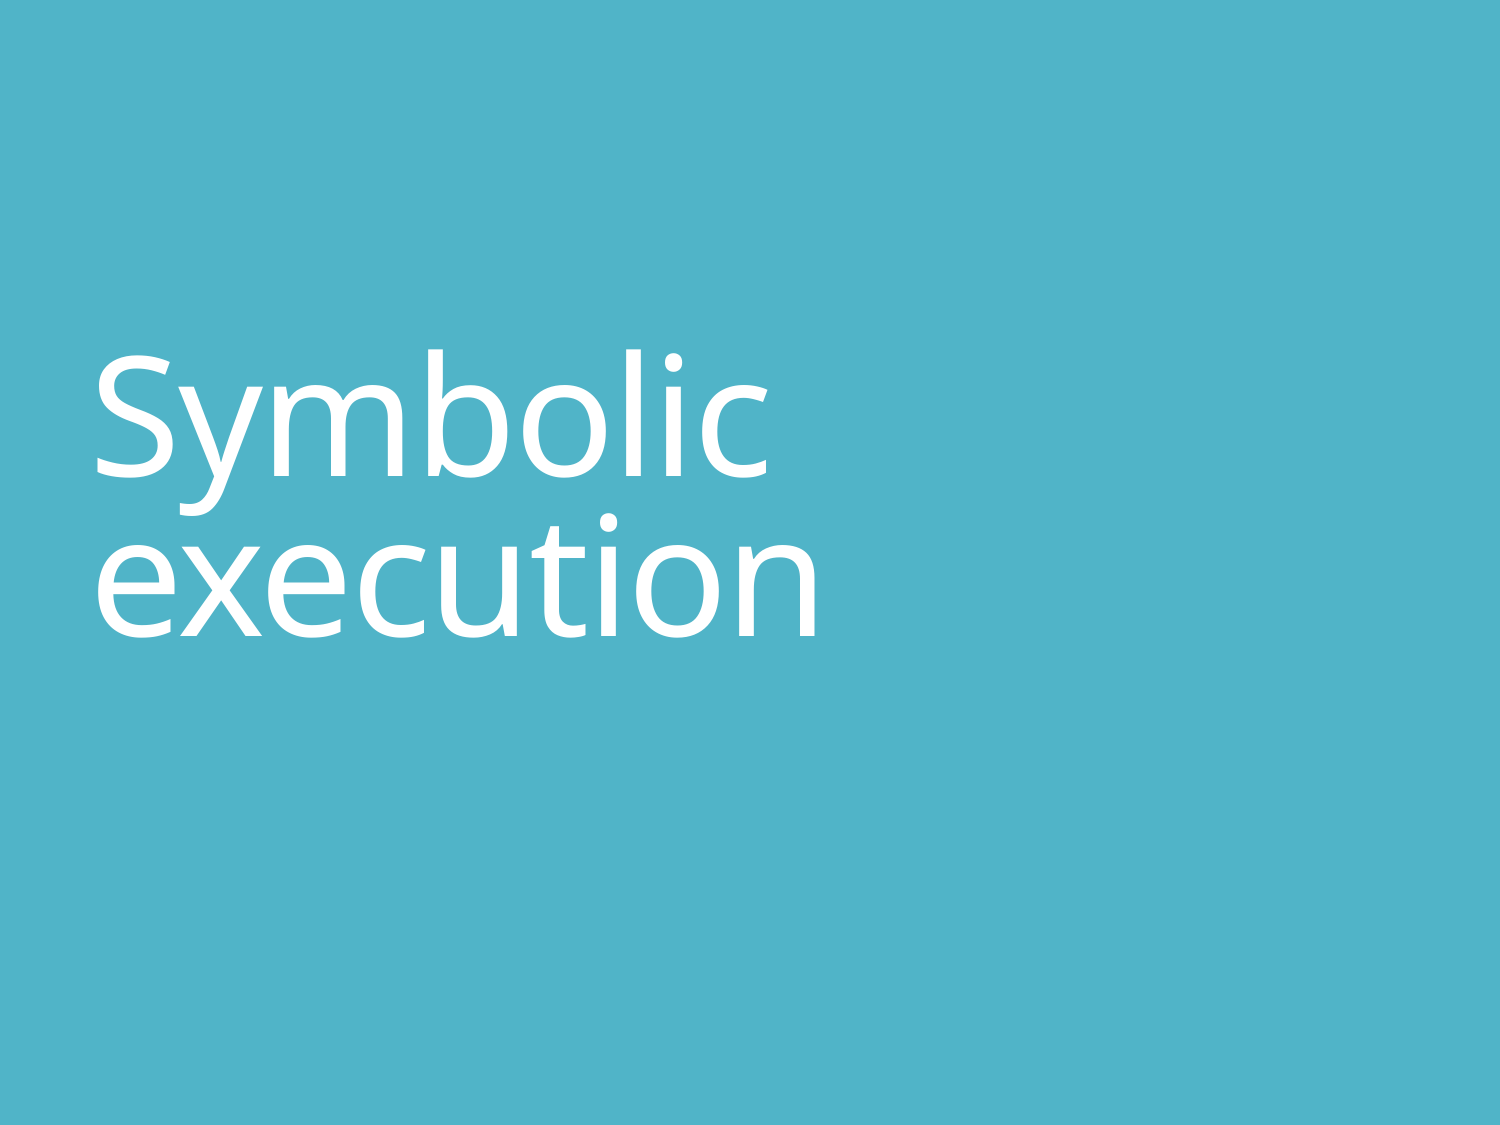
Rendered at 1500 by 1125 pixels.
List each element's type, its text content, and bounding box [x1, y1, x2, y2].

title Symbolic execution [74, 126, 1401, 677]
